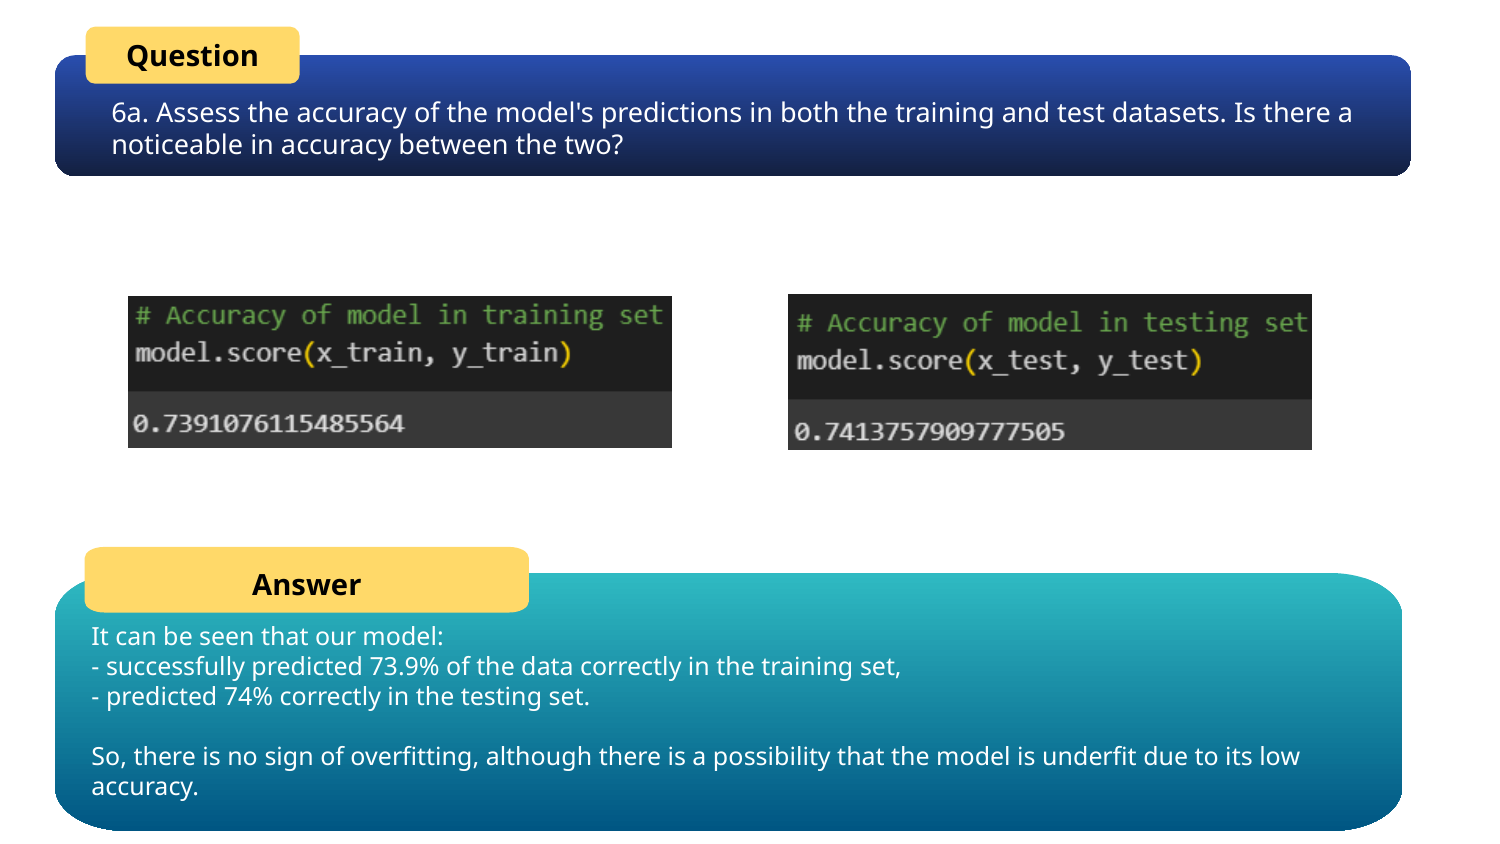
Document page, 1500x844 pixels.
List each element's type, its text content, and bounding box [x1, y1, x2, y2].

picture [128, 295, 672, 448]
text_box Question [85, 26, 300, 84]
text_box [91, 620, 1365, 844]
text_box [55, 55, 1412, 177]
text_box 6a. Assess the accuracy of the model's predictions in both the training and test datasets. Is there a noticeable in accuracy between the two? [96, 80, 1374, 175]
text_box [55, 584, 87, 824]
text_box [84, 546, 530, 613]
text_box [534, 573, 1403, 825]
picture [787, 294, 1312, 450]
